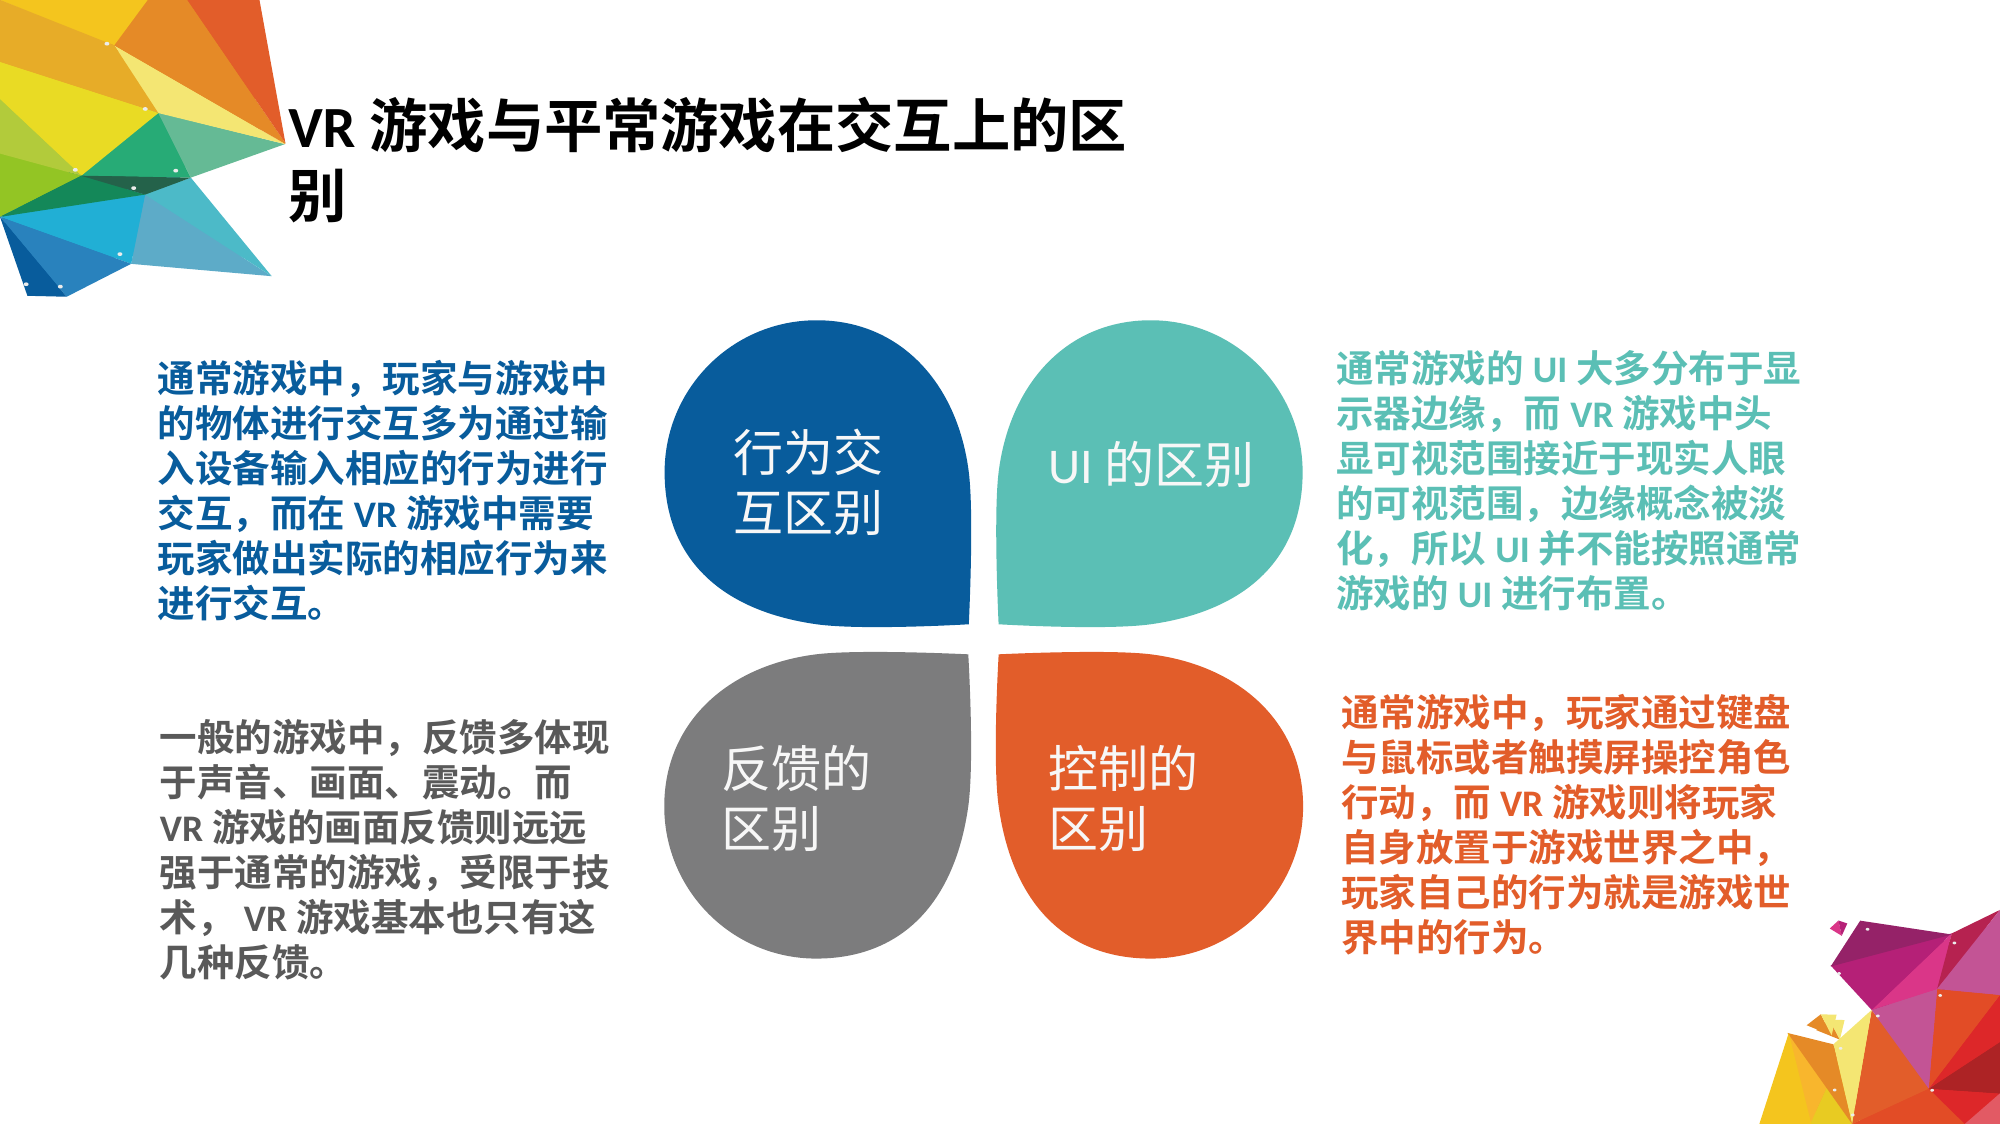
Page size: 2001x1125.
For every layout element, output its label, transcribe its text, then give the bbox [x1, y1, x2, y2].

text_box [1772, 896, 1987, 1125]
text_box [664, 485, 1304, 959]
text_box 行为交 互区别 [718, 413, 987, 549]
text_box [833, 320, 990, 413]
text_box 通常游戏中，玩家与游戏中的物体进行交互多为通过输入设备输入相应的行为进行交互，而在VR游戏中需要玩家做出实际的相应行为来进行交互。 [142, 347, 630, 632]
text_box 通常游戏的UI大多分布于显示器边缘，而VR游戏中头显可视范围接近于现实人眼的可视范围，边缘概念被淡化，所以UI并不能按照通常游戏的UI进行布置。 [1321, 337, 1825, 623]
text_box 一般的游戏中，反馈多体现于声音、画面、震动。而VR游戏的画面反馈则远远强于通常的游戏，受限于技术，VR游戏基本也只有这几种反馈。 [145, 706, 640, 991]
text_box [664, 320, 801, 461]
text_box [992, 319, 1303, 631]
text_box [995, 651, 1291, 959]
text_box VR游戏与平常游戏在交互上的区别 [297, 81, 1198, 237]
text_box 反馈的 区别 [706, 729, 976, 865]
text_box 控制的 区别 [1033, 730, 1303, 866]
text_box [664, 320, 972, 628]
text_box 通常游戏中，玩家通过键盘与鼠标或者触摸屏操控角色行动，而VR游戏则将玩家自身放置于游戏世界之中，玩家自己的行为就是游戏世界中的行为。 [1326, 681, 1824, 966]
text_box [664, 651, 971, 959]
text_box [0, 5, 292, 292]
